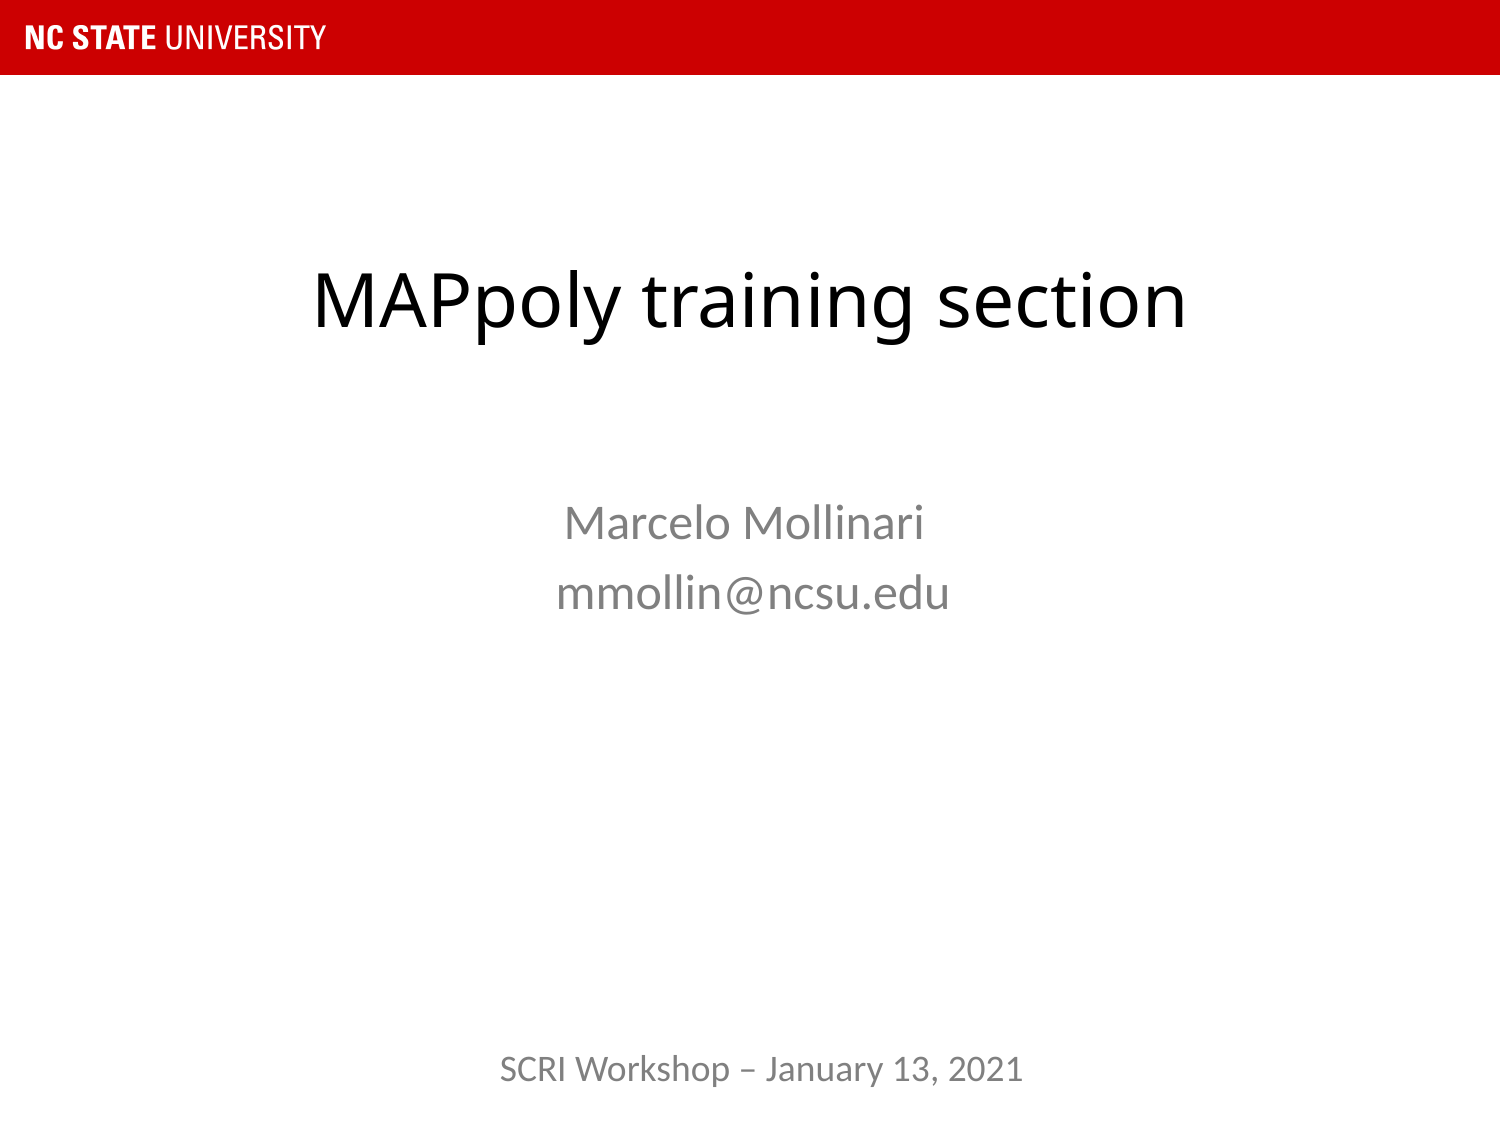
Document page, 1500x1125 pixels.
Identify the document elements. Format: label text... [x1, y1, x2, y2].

subtitle Marcelo Mollinari mmollin@ncsu.edu [123, 488, 1377, 646]
title MAPpoly training section [13, 127, 1487, 437]
picture [0, 0, 1500, 75]
text_box SCRI Workshop – January 13, 2021 [485, 1036, 1184, 1097]
